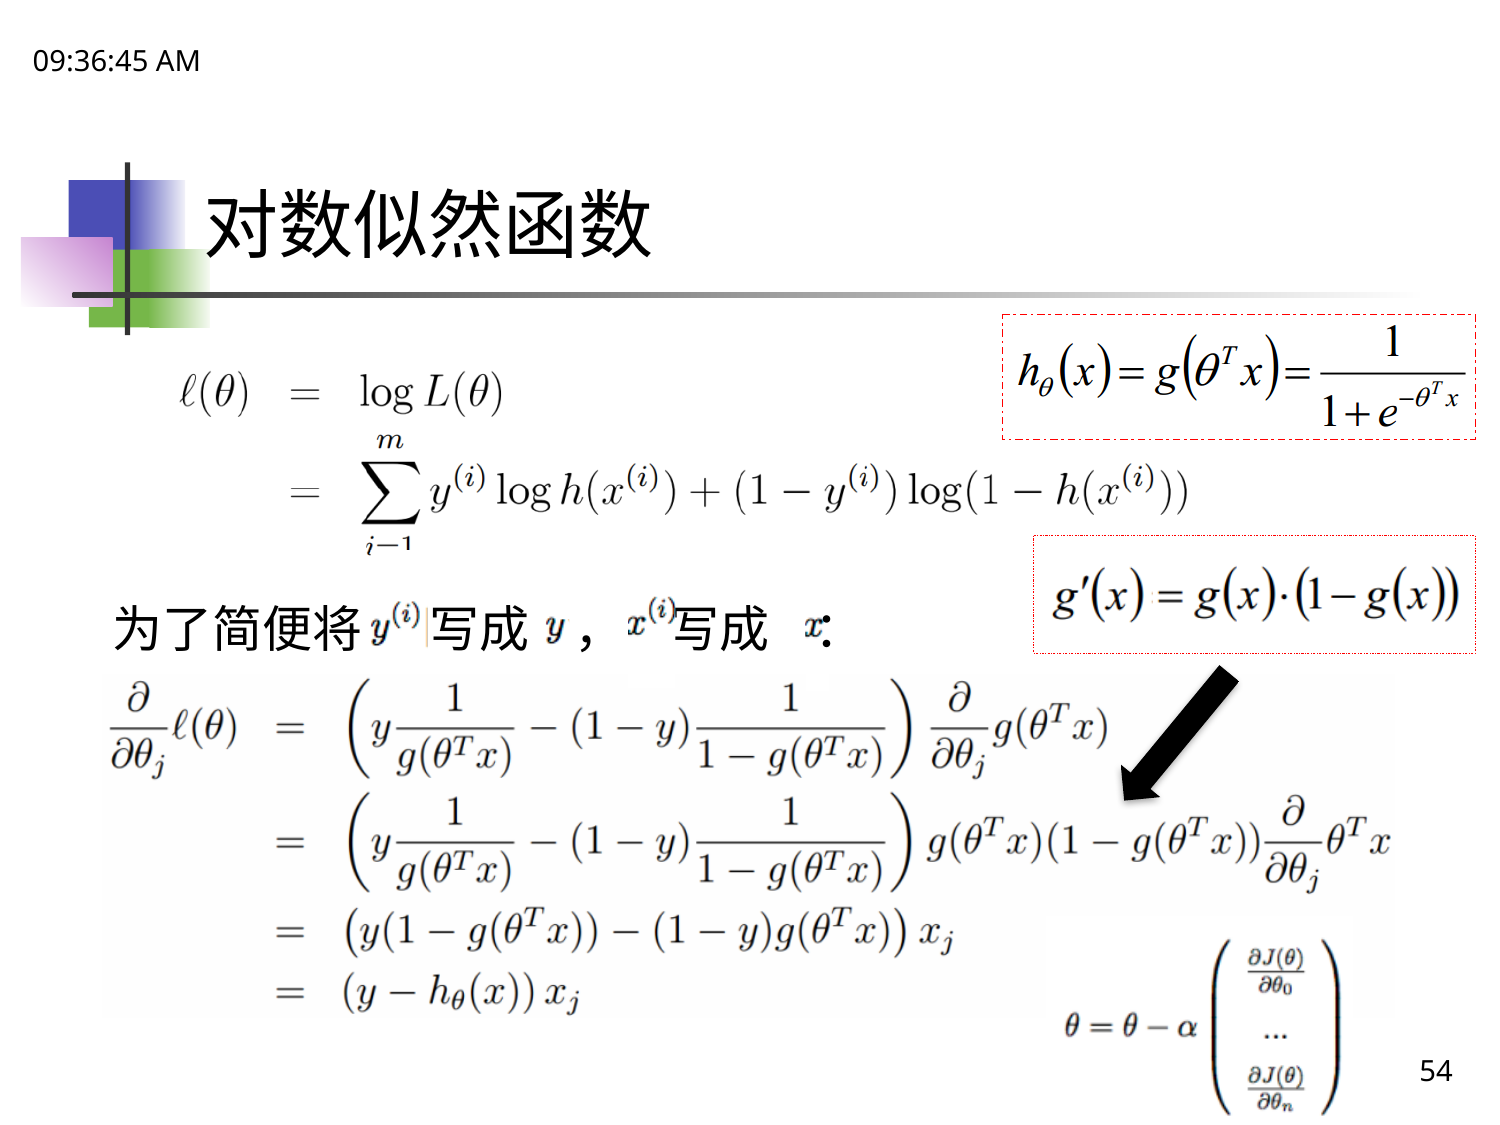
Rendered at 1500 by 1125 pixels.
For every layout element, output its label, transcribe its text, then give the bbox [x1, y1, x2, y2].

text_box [111, 503, 1318, 691]
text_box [1033, 514, 1476, 674]
slide_number 54 [1358, 1024, 1468, 1100]
title 对数似然函数 [188, 35, 1468, 275]
picture [116, 314, 1476, 503]
picture [88, 668, 1400, 1125]
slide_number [17, 15, 331, 90]
